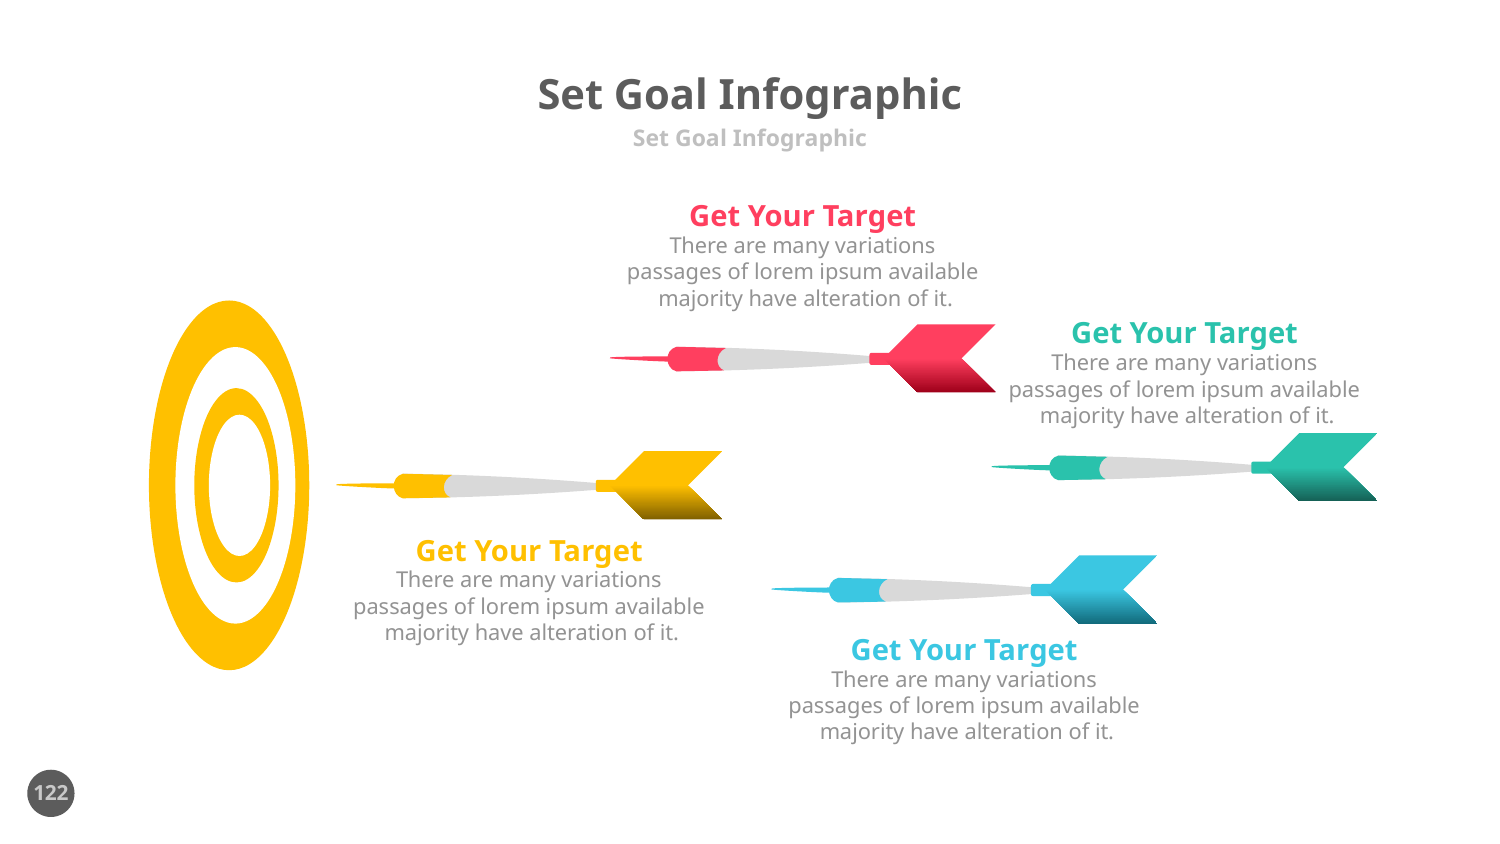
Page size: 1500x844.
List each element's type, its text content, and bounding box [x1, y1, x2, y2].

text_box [991, 432, 1378, 502]
list Set Goal Infographic [412, 121, 1088, 155]
title Set Goal Infographic [287, 63, 1213, 122]
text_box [624, 197, 982, 312]
slide_number 122 [13, 770, 89, 816]
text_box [350, 531, 708, 646]
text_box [609, 323, 996, 393]
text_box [336, 450, 723, 520]
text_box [148, 300, 310, 671]
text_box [771, 555, 1158, 624]
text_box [785, 630, 1143, 746]
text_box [1006, 314, 1363, 429]
